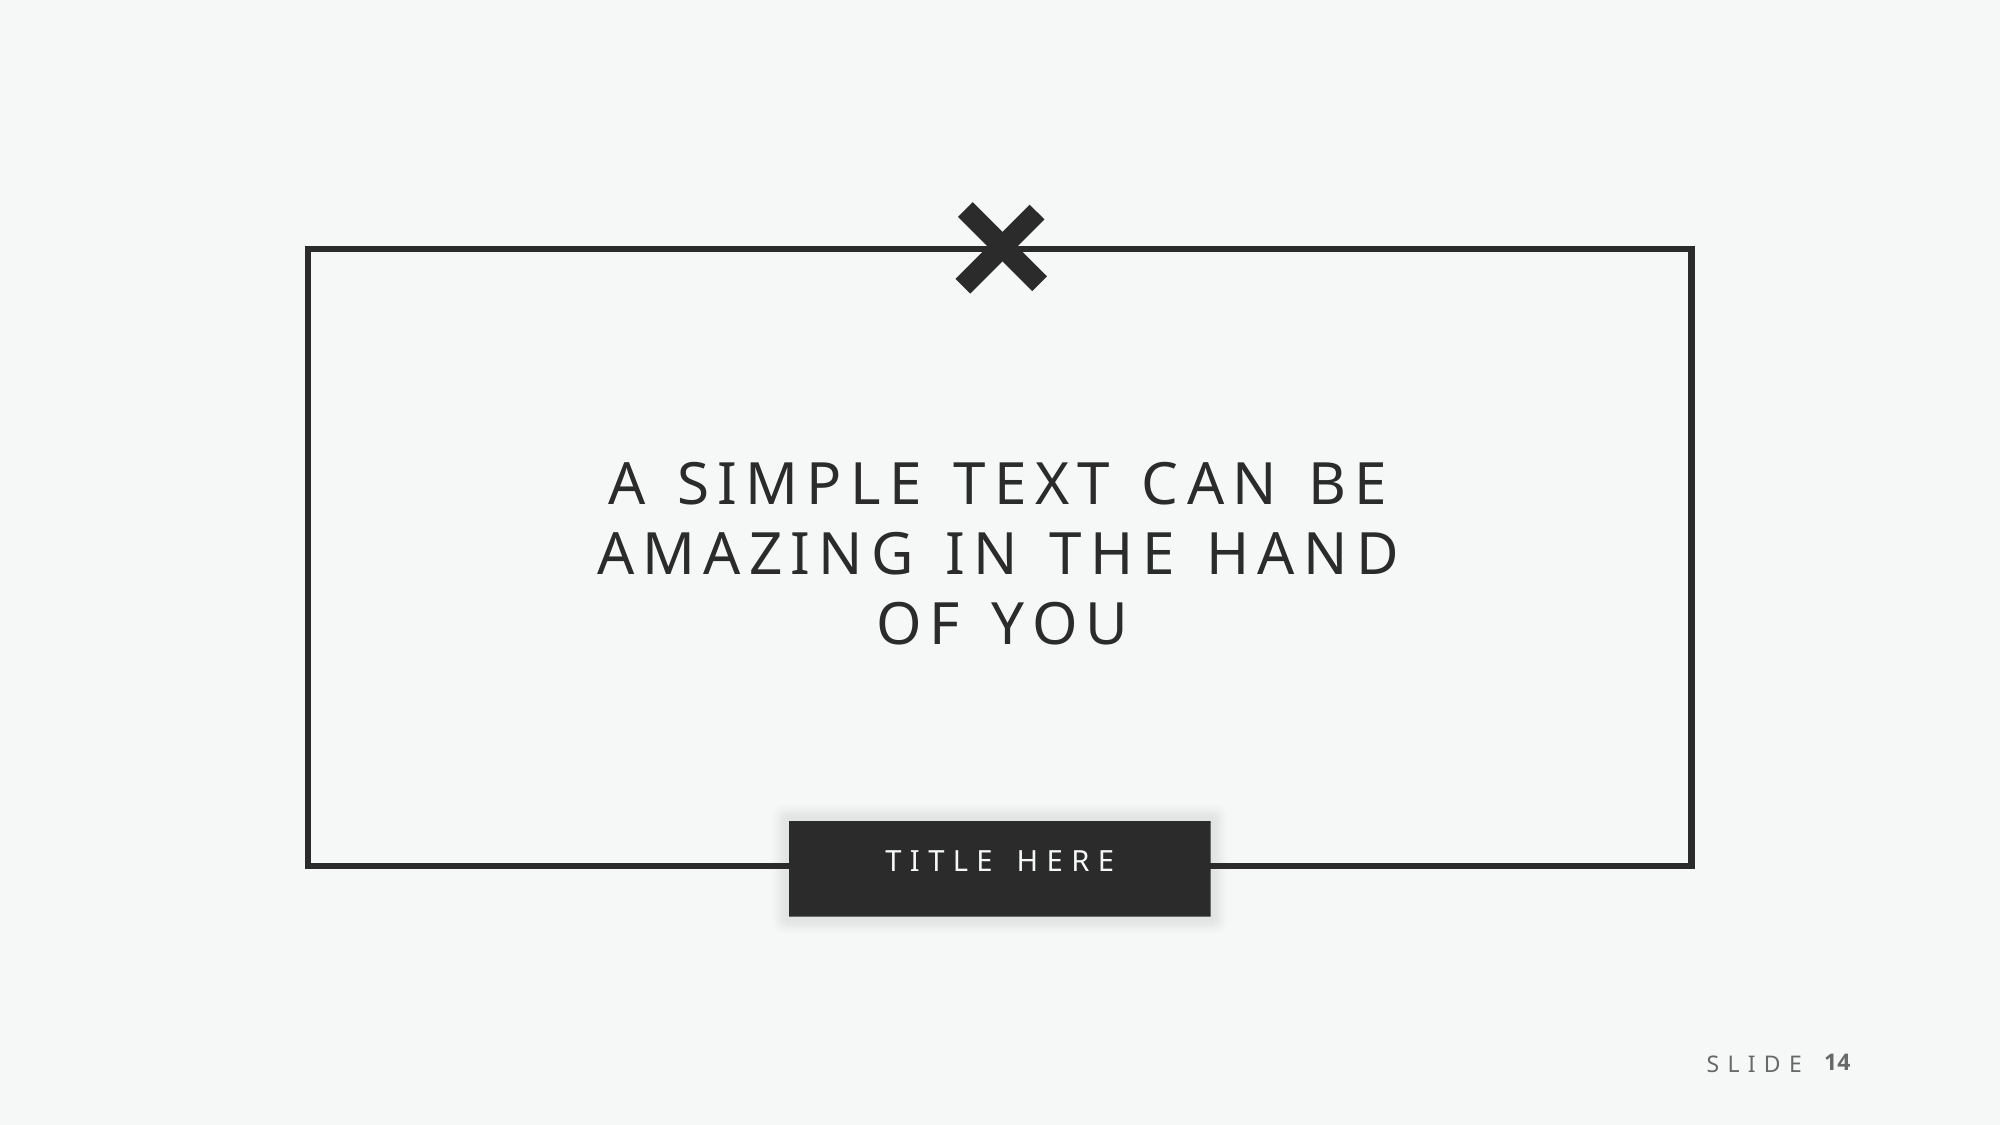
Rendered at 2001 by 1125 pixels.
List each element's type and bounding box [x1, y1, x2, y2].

text_box [789, 821, 1211, 917]
picture [0, 0, 2000, 1125]
text_box [947, 196, 1053, 302]
